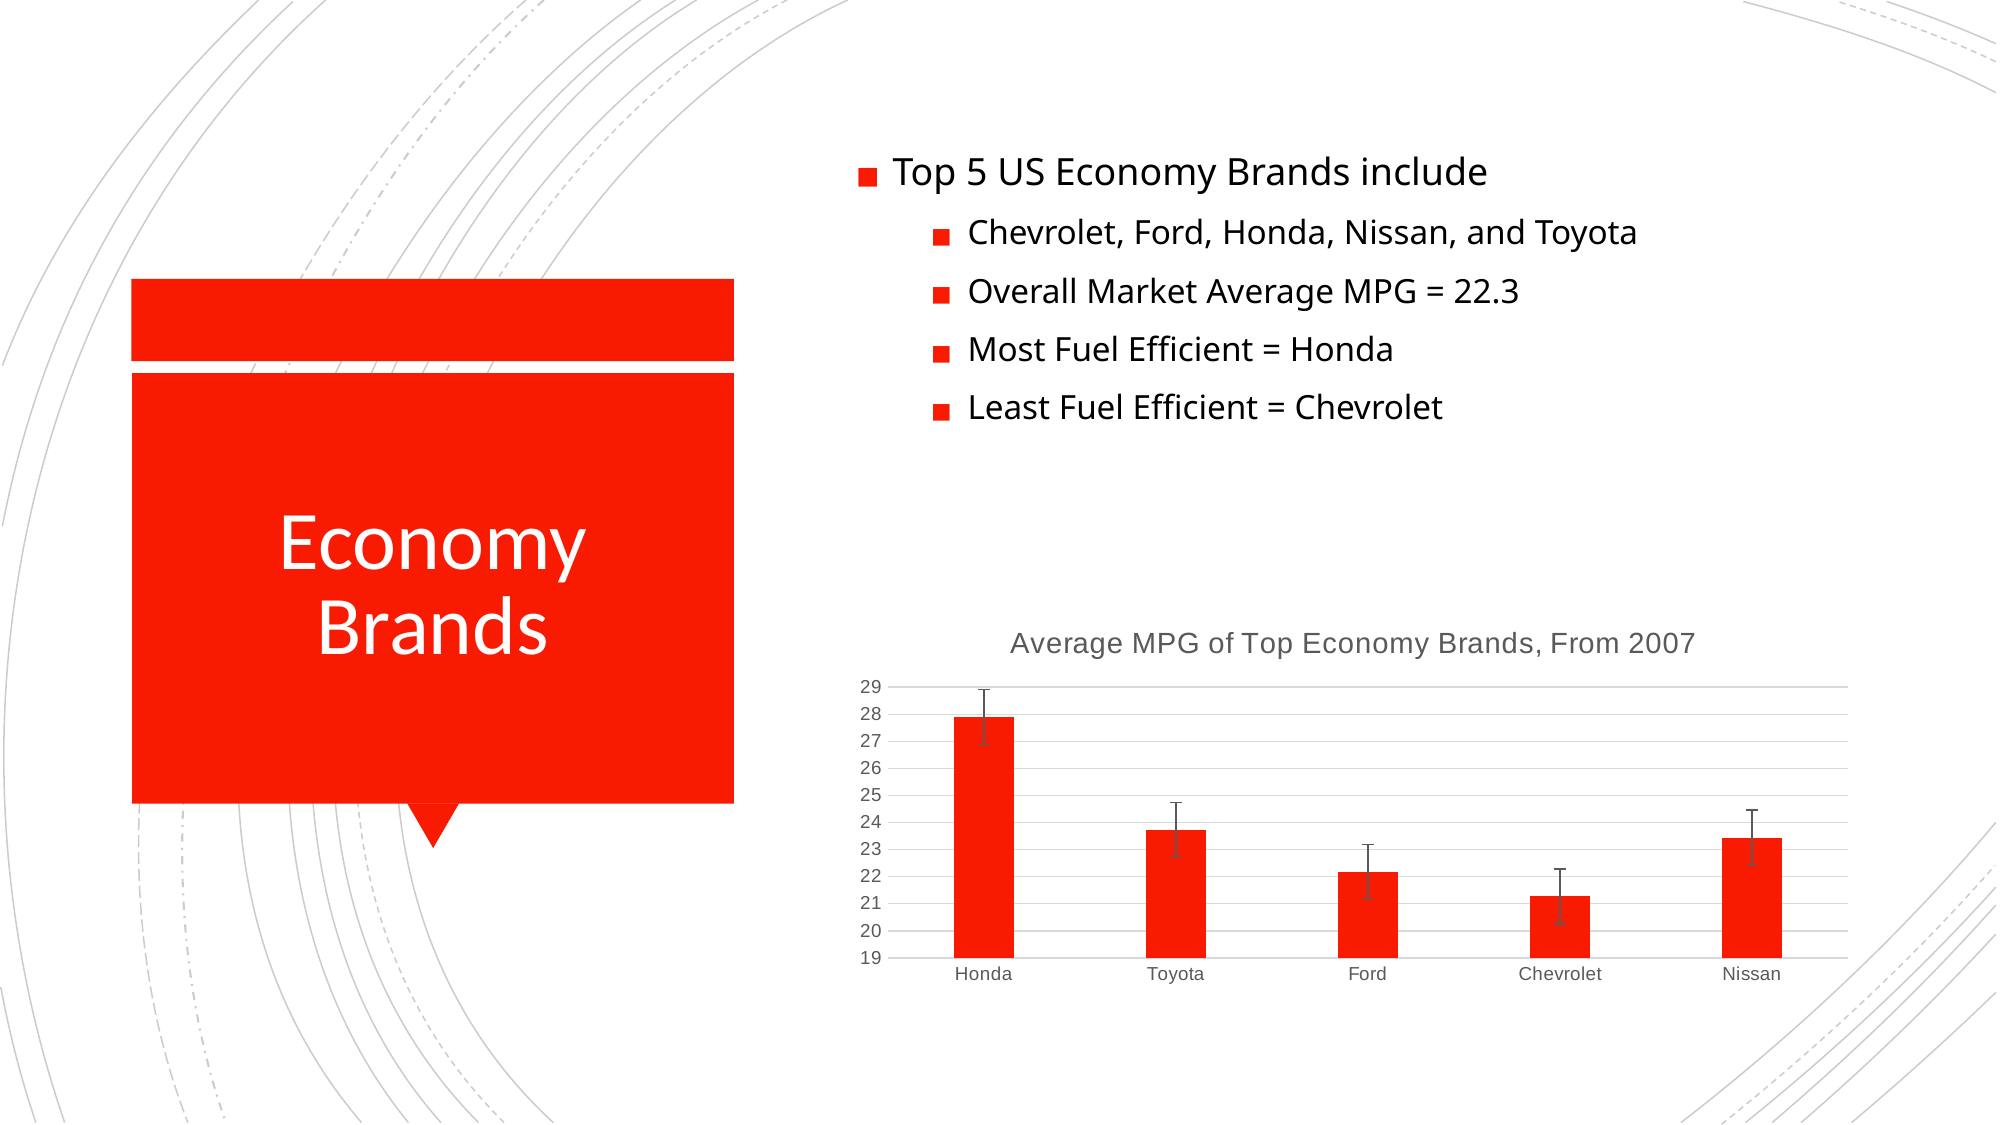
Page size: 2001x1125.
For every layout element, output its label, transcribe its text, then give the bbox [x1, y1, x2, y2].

title Economy Brands [145, 383, 721, 789]
chart [839, 602, 1869, 994]
list Top 5 US Economy Brands include Chevrolet, Ford, Honda, Nissan, and Toyota Overall Market Average MPG = 22.3 Most Fuel Efficient = Honda Least Fuel Efficient = Chevrolet [840, 131, 1869, 523]
